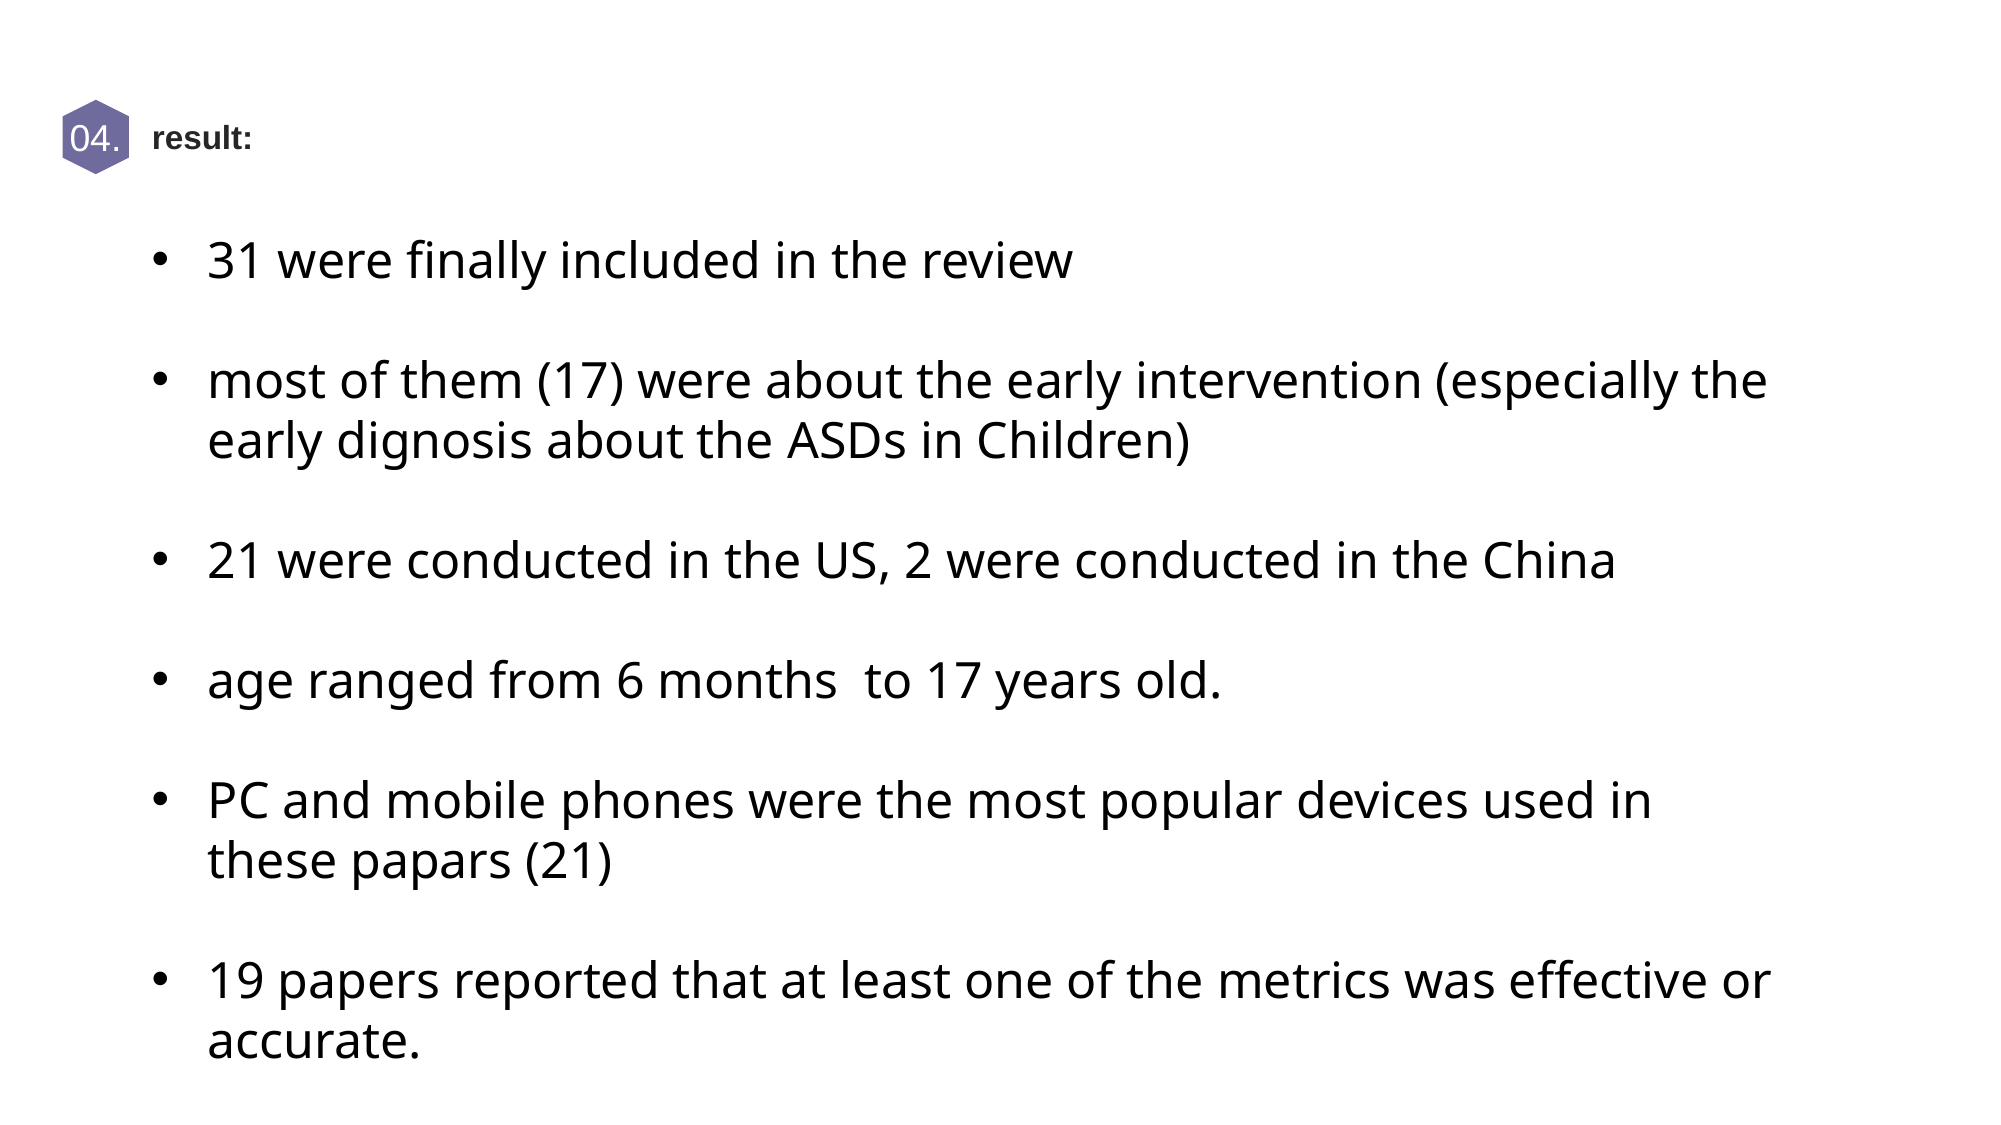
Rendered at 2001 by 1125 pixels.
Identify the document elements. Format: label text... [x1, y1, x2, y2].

text_box 31 were finally included in the review most of them (17) were about the early intervention (especially the early dignosis about the ASDs in Children) 21 were conducted in the US, 2 were conducted in the China age ranged from 6 months to 17 years old. PC and mobile phones were the most popular devices used in these papars (21) 19 papers reported that at least one of the metrics was effective or accurate. [136, 220, 1792, 1125]
text_box result: [137, 109, 269, 164]
text_box [79, 167, 113, 176]
text_box 04. [54, 106, 137, 167]
text_box [80, 98, 111, 106]
